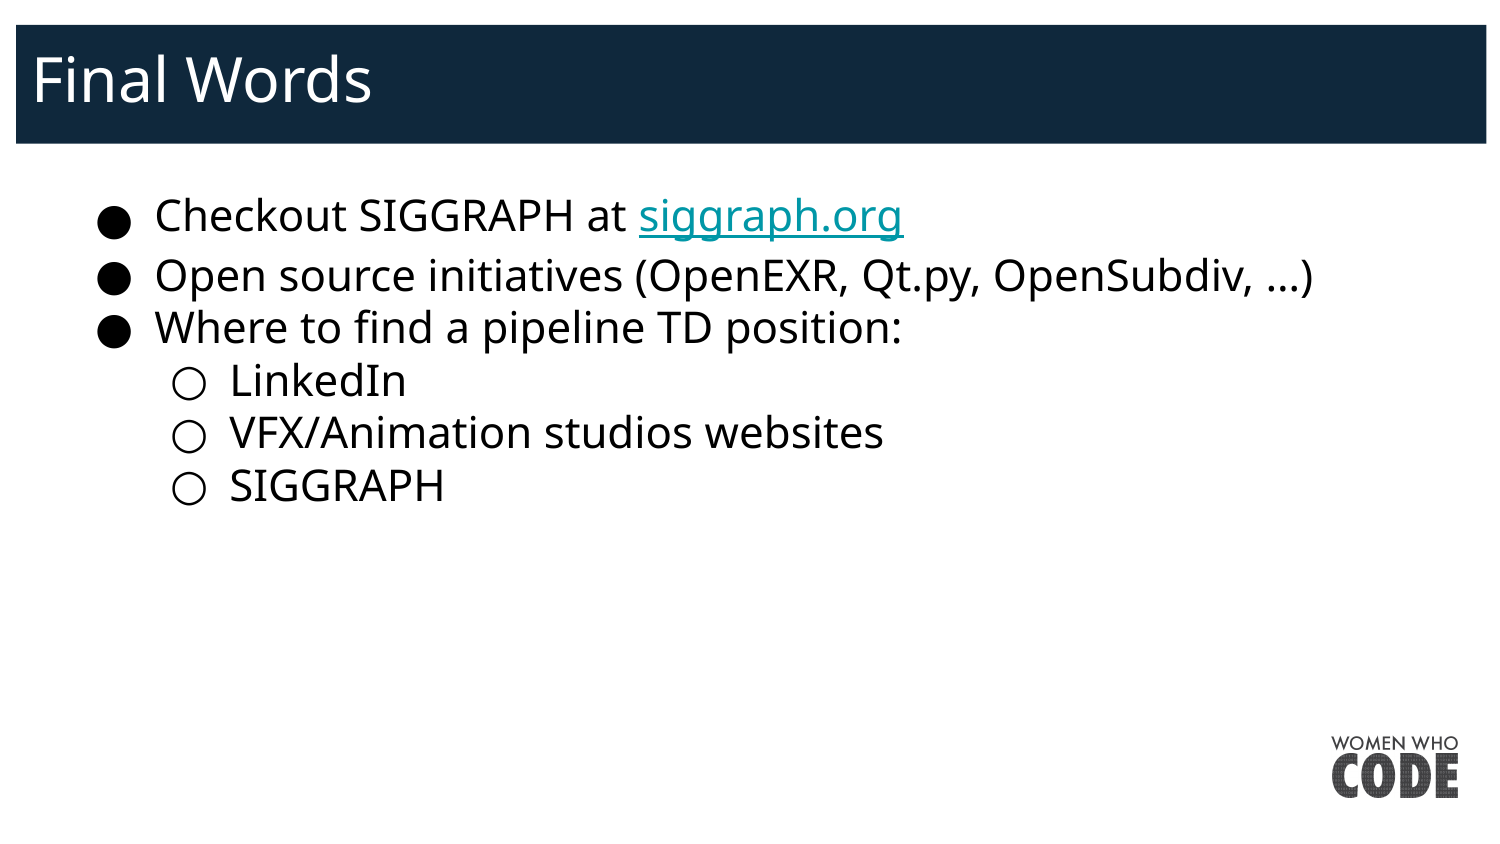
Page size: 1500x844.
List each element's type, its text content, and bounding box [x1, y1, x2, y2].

picture [1331, 735, 1458, 798]
title Checkout SIGGRAPH at siggraph.org Open source initiatives (OpenEXR, Qt.py, OpenSubdiv, …) Where to find a pipeline TD position: LinkedIn VFX/Animation studios websites SIGGRAPH [64, 172, 1400, 775]
text_box Final Words [16, 24, 1487, 144]
